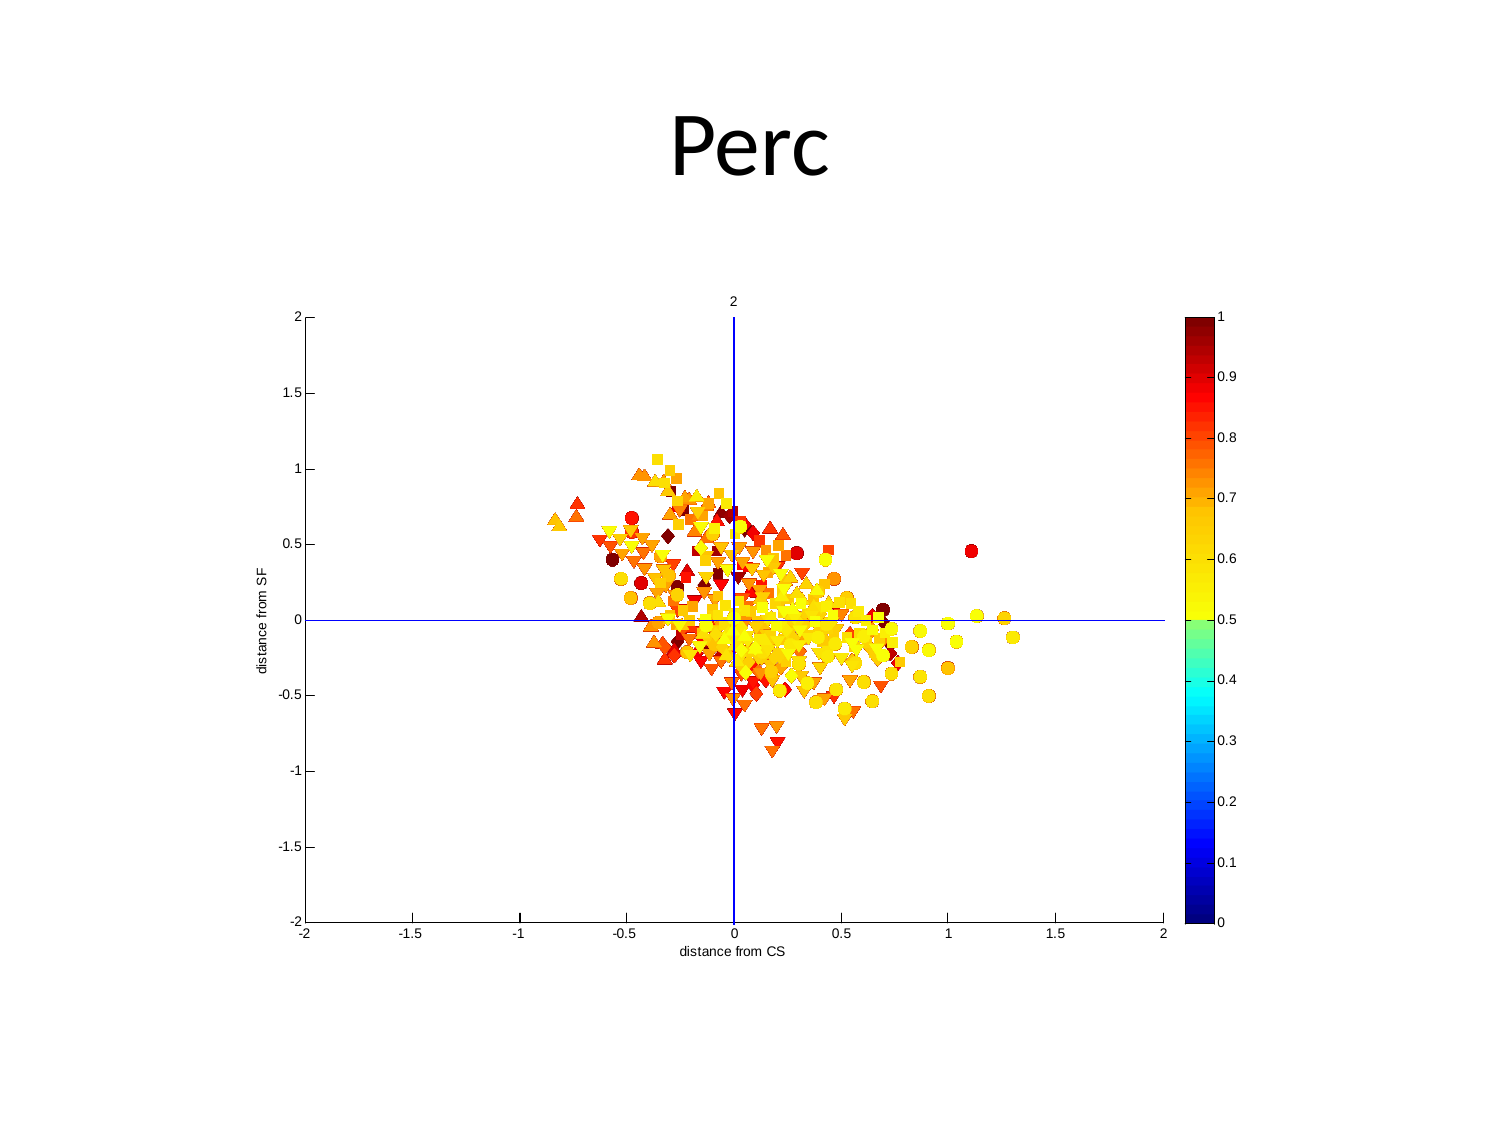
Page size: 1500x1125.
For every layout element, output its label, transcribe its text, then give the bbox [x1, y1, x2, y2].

title Perc [75, 45, 1425, 233]
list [149, 262, 1351, 1006]
